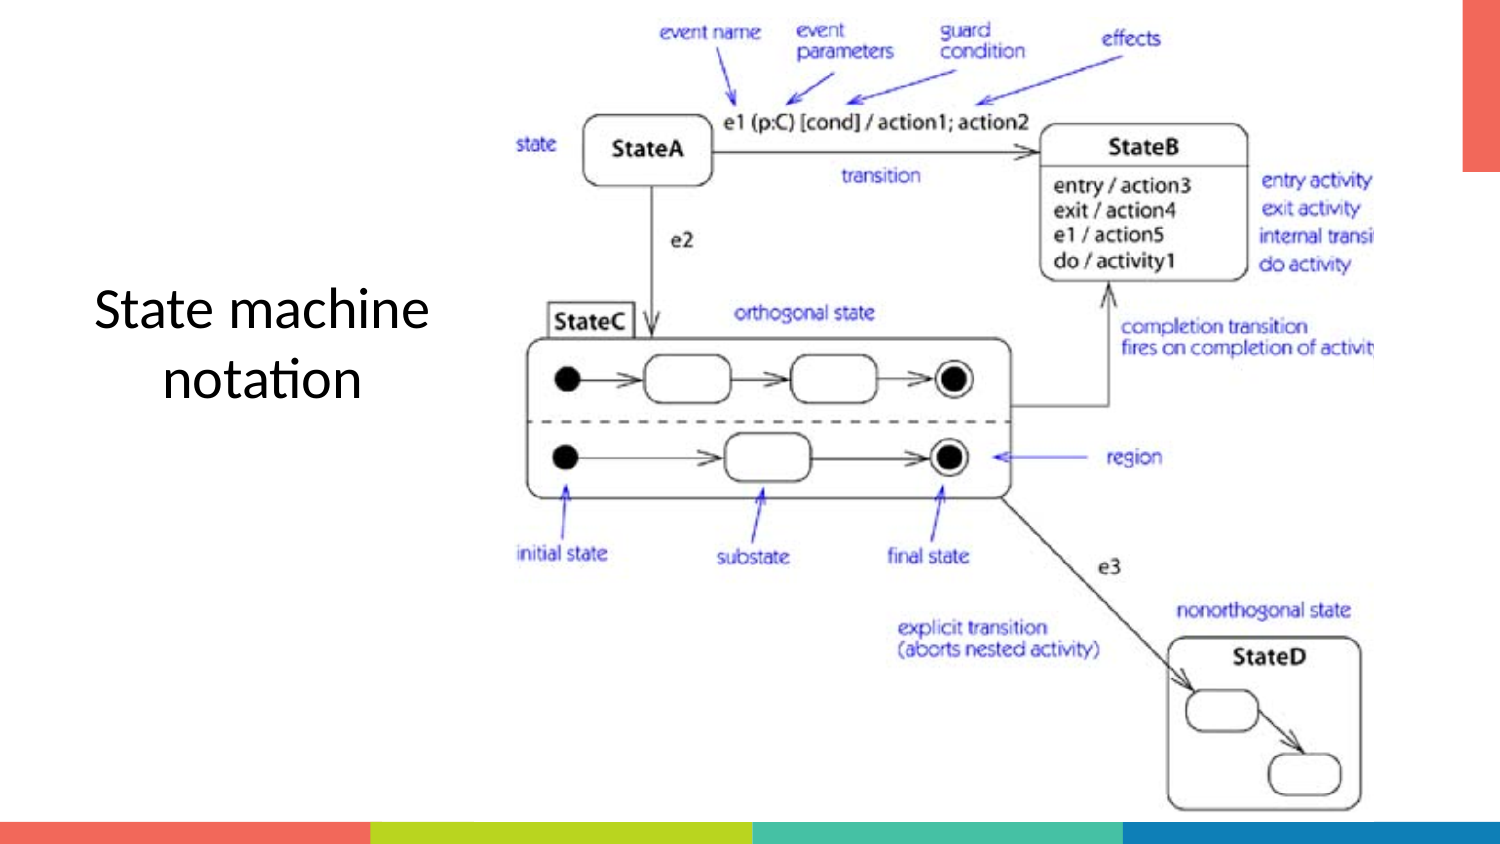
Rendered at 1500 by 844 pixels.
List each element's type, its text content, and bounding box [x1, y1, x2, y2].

picture [474, 0, 1374, 823]
title State machine notation [75, 33, 450, 647]
